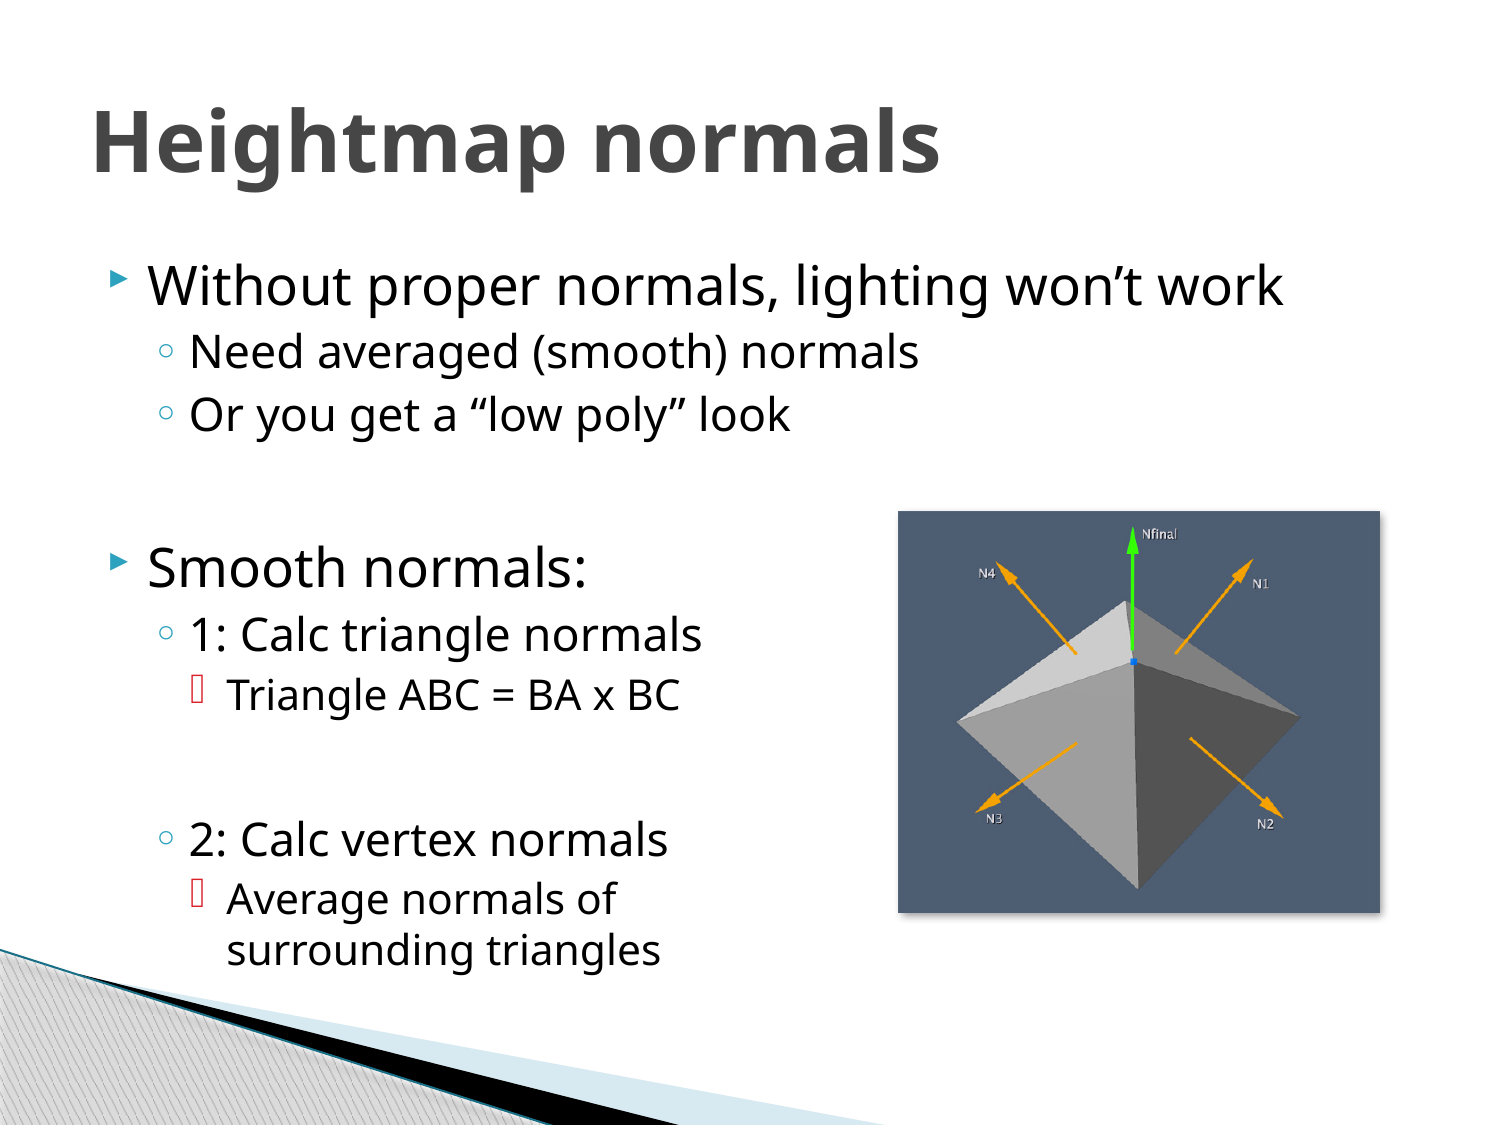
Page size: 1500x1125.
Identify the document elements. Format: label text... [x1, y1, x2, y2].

list Without proper normals, lighting won’t work Need averaged (smooth) normals Or you get a “low poly” look Smooth normals: 1: Calc triangle normals Triangle ABC = BA x BC 2: Calc vertex normals Average normals of surrounding triangles [75, 243, 1425, 986]
title Heightmap normals [75, 45, 1425, 233]
picture [897, 511, 1380, 913]
